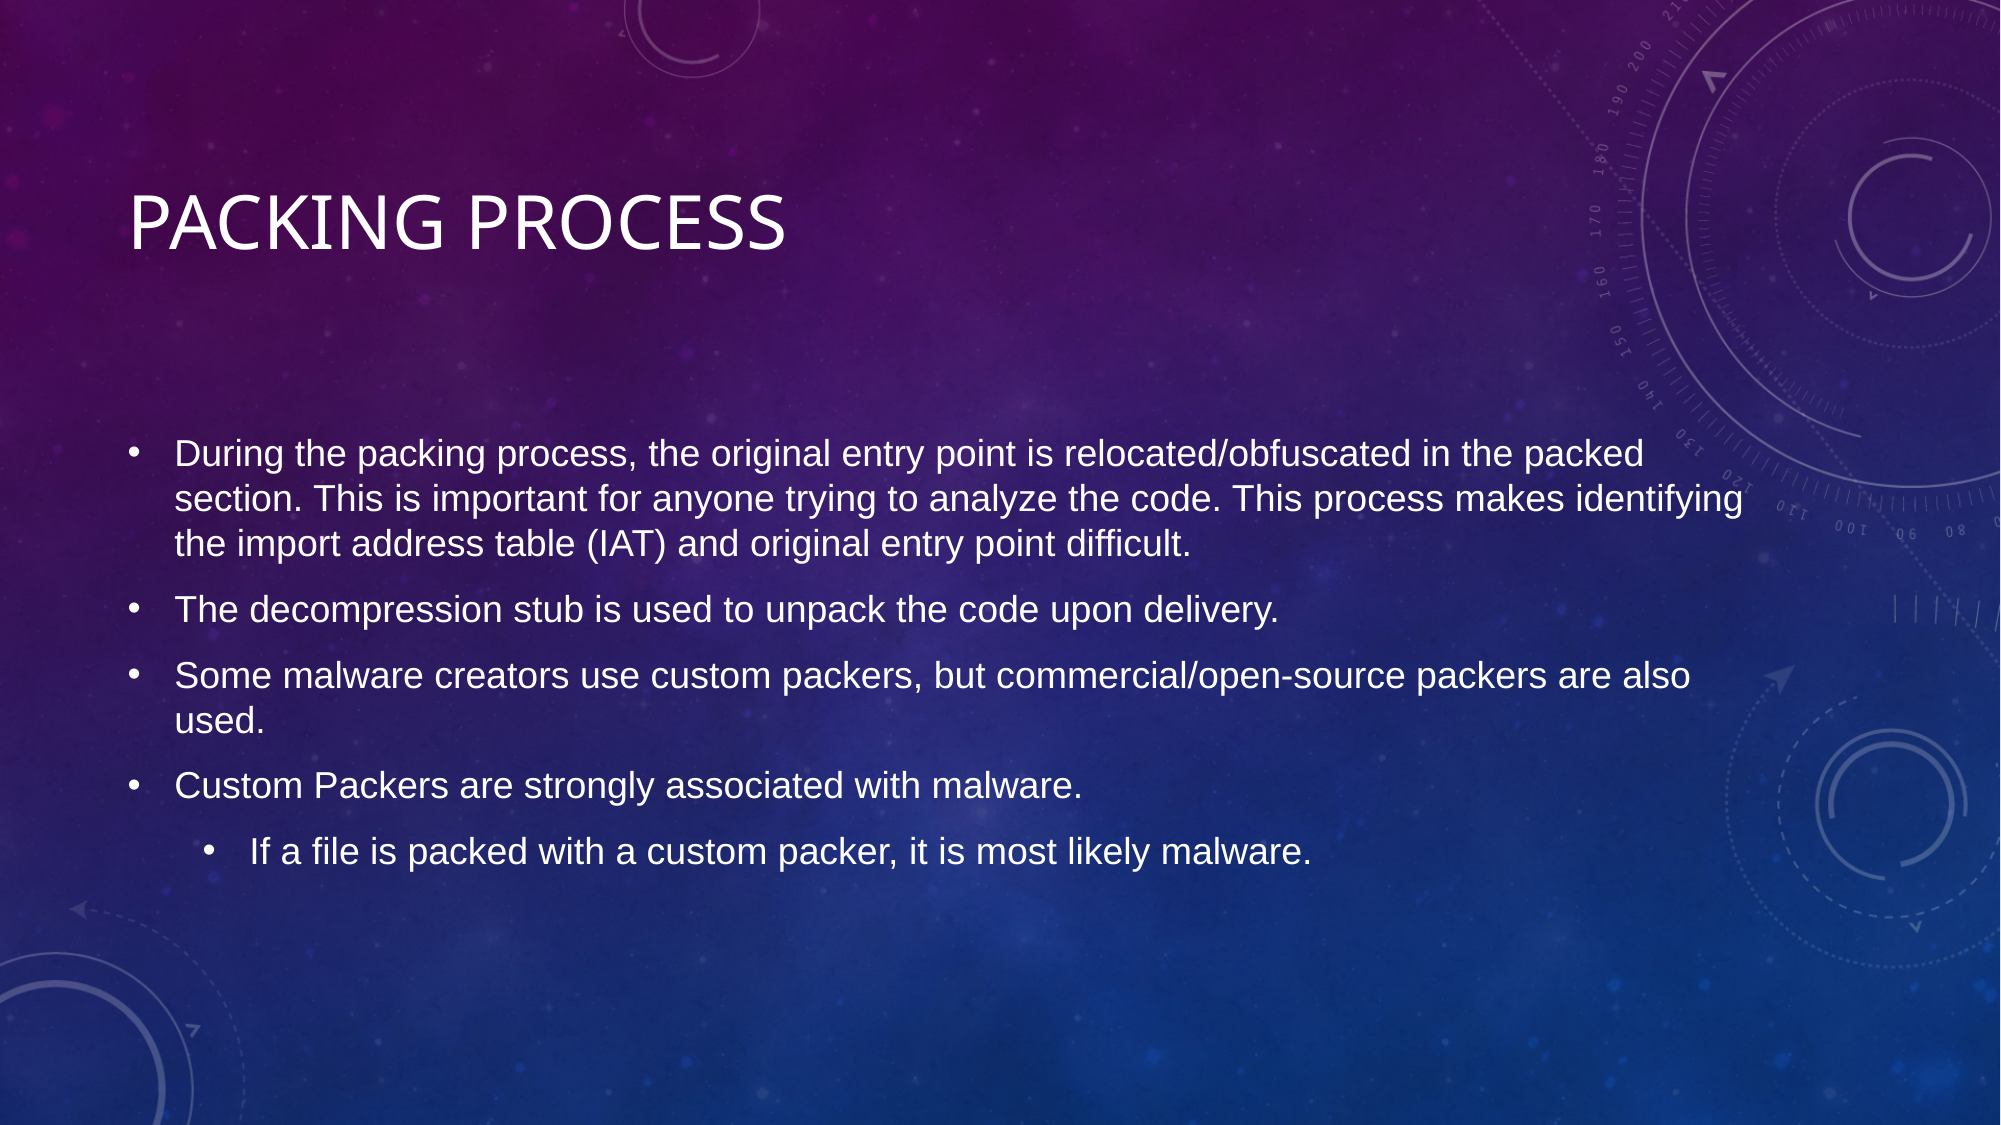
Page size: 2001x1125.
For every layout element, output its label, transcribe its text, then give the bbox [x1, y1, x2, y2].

title Packing Process [112, 99, 1775, 339]
list During the packing process, the original entry point is relocated/obfuscated in the packed section. This is important for anyone trying to analyze the code. This process makes identifying the import address table (IAT) and original entry point difficult. The decompression stub is used to unpack the code upon delivery. Some malware creators use custom packers, but commercial/open-source packers are also used. Custom Packers are strongly associated with malware. If a file is packed with a custom packer, it is most likely malware. [112, 351, 1775, 950]
picture [0, 0, 2001, 1125]
